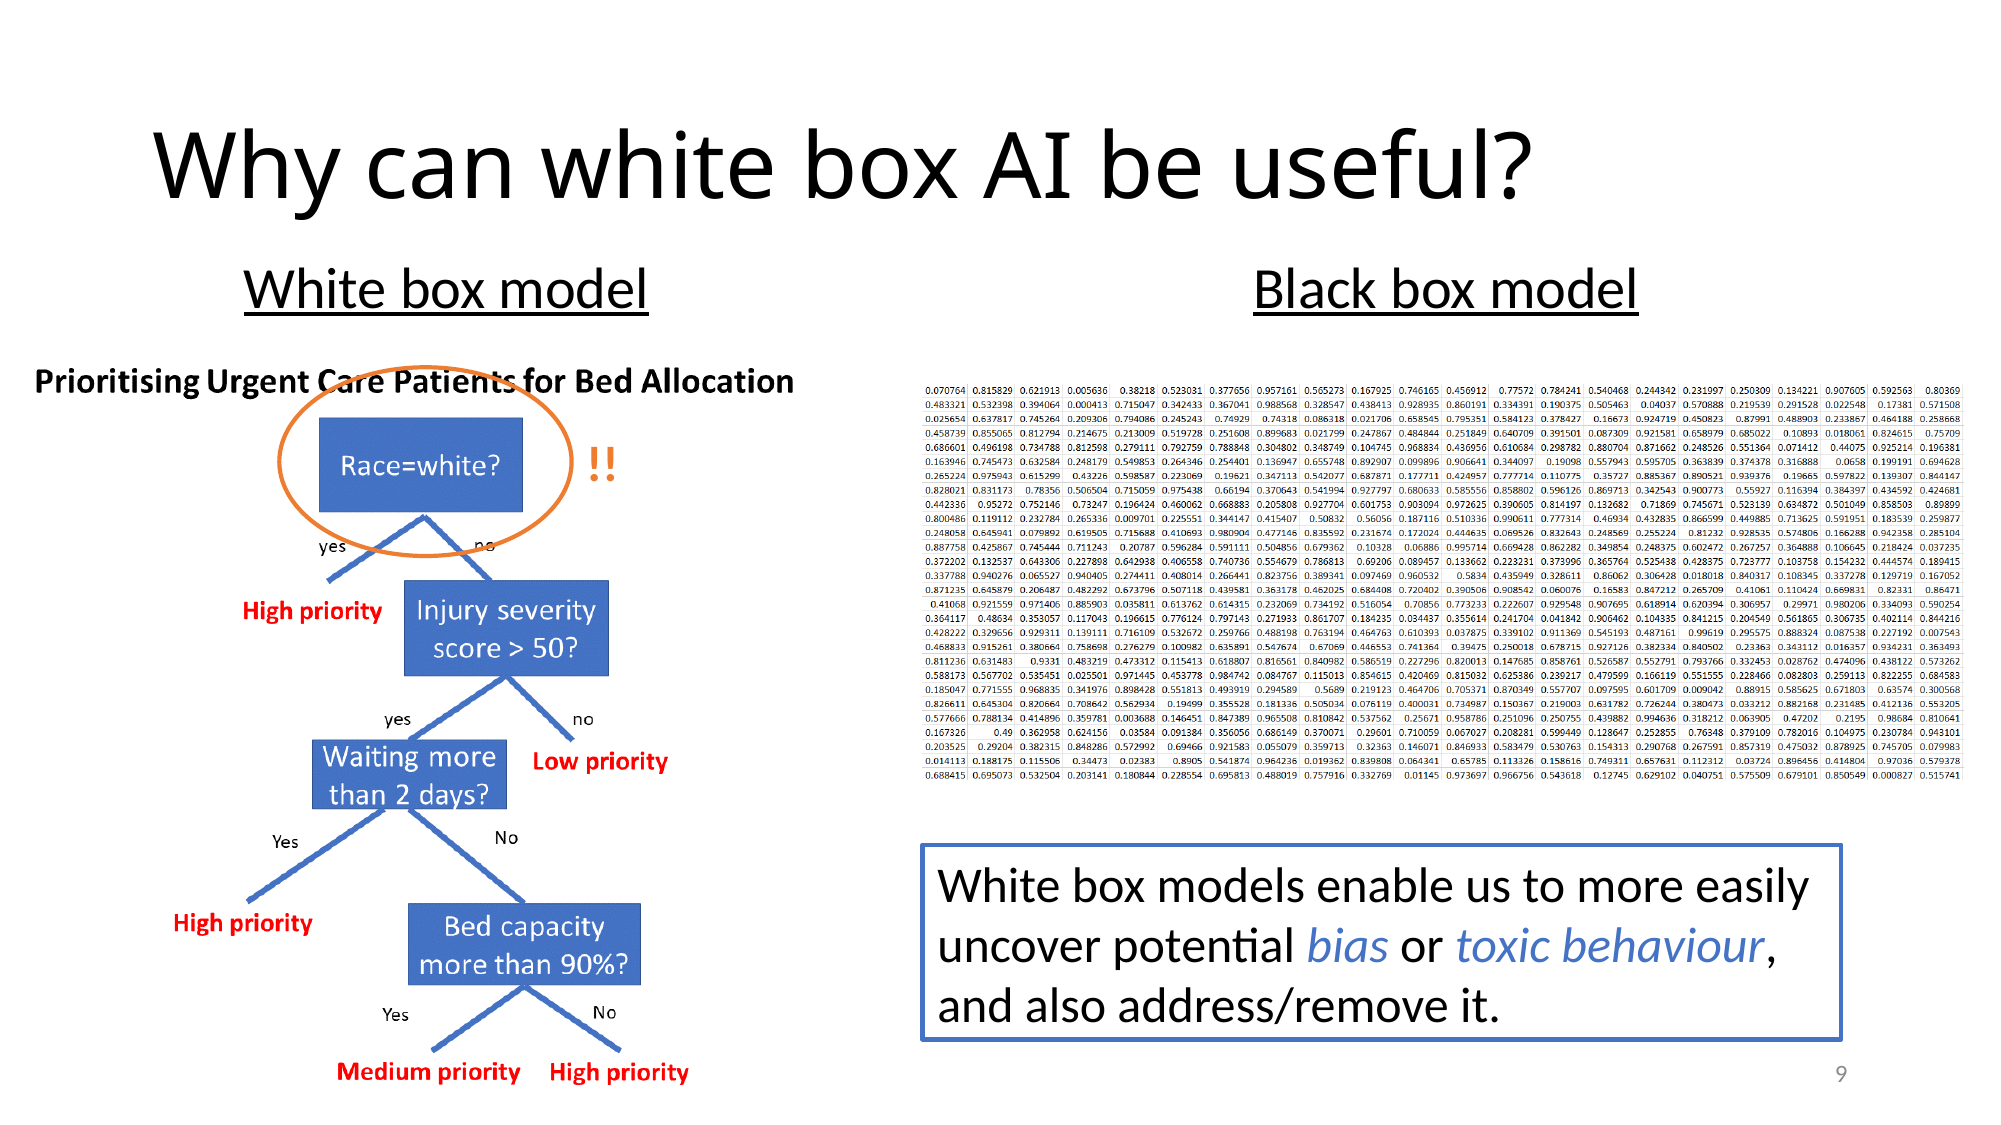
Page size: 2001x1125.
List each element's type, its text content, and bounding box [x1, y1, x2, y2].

picture [922, 384, 1964, 780]
text_box White box models enable us to more easily uncover potential bias or toxic behaviour, and also address/remove it. [922, 844, 1842, 1040]
slide_number 9 [1412, 1042, 1863, 1103]
picture [36, 367, 793, 1085]
title Why can white box AI be useful? [137, 59, 1863, 278]
text_box Black box model [1238, 242, 1697, 327]
text_box White box model [228, 242, 687, 327]
